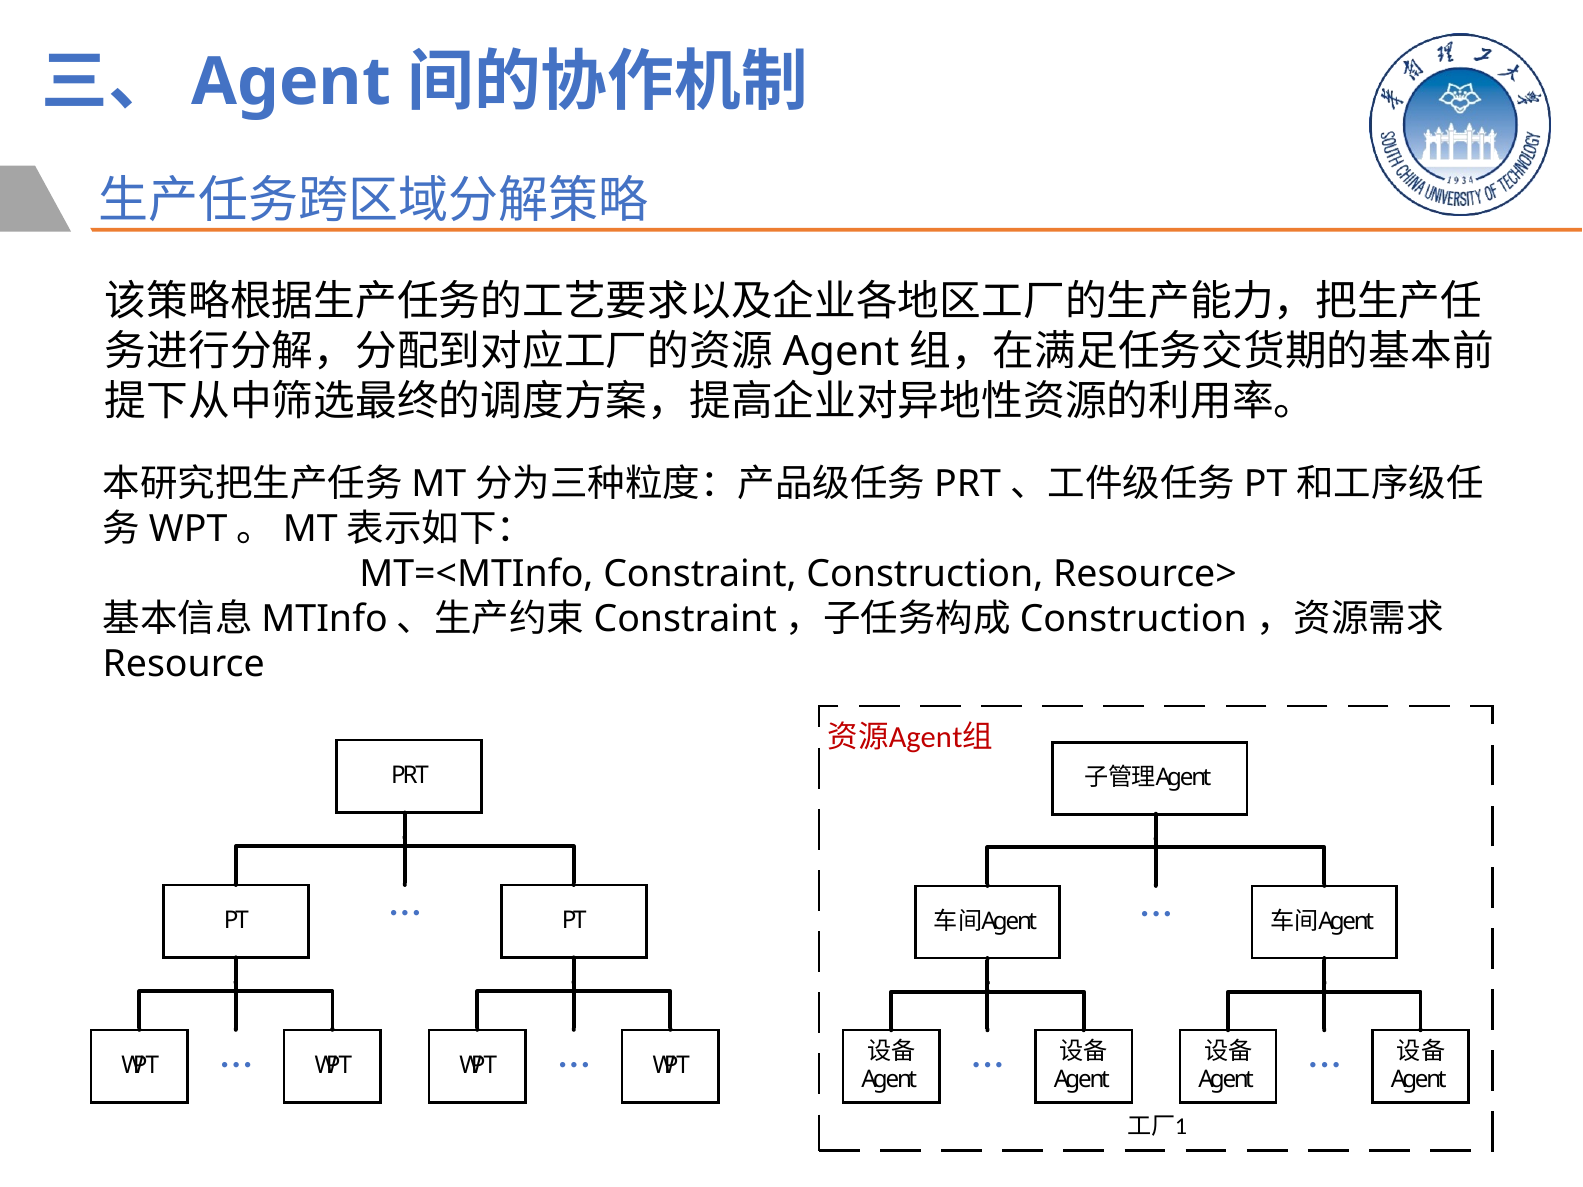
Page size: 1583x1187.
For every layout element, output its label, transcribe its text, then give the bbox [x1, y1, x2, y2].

picture [810, 702, 1495, 1153]
picture [87, 736, 721, 1104]
text_box [0, 164, 73, 233]
text_box 该策略根据生产任务的工艺要求以及企业各地区工厂的生产能力，把生产任务进行分解，分配到对应工厂的资源Agent组，在满足任务交货期的基本前提下从中筛选最终的调度方案，提高企业对异地性资源的利用率。 [89, 266, 1512, 431]
text_box 三、Agent间的协作机制 [41, 37, 851, 118]
picture [1369, 33, 1551, 216]
text_box 生产任务跨区域分解策略 [98, 167, 721, 229]
text_box [88, 226, 1582, 233]
text_box 本研究把生产任务MT分为三种粒度：产品级任务PRT、工件级任务PT和工序级任务WPT。MT表示如下： MT=<MTInfo, Constraint, Construction, Resource> 基本信息MTInfo、生产约束Constraint，子任务构成Construction，资源需求Resource [87, 451, 1510, 692]
